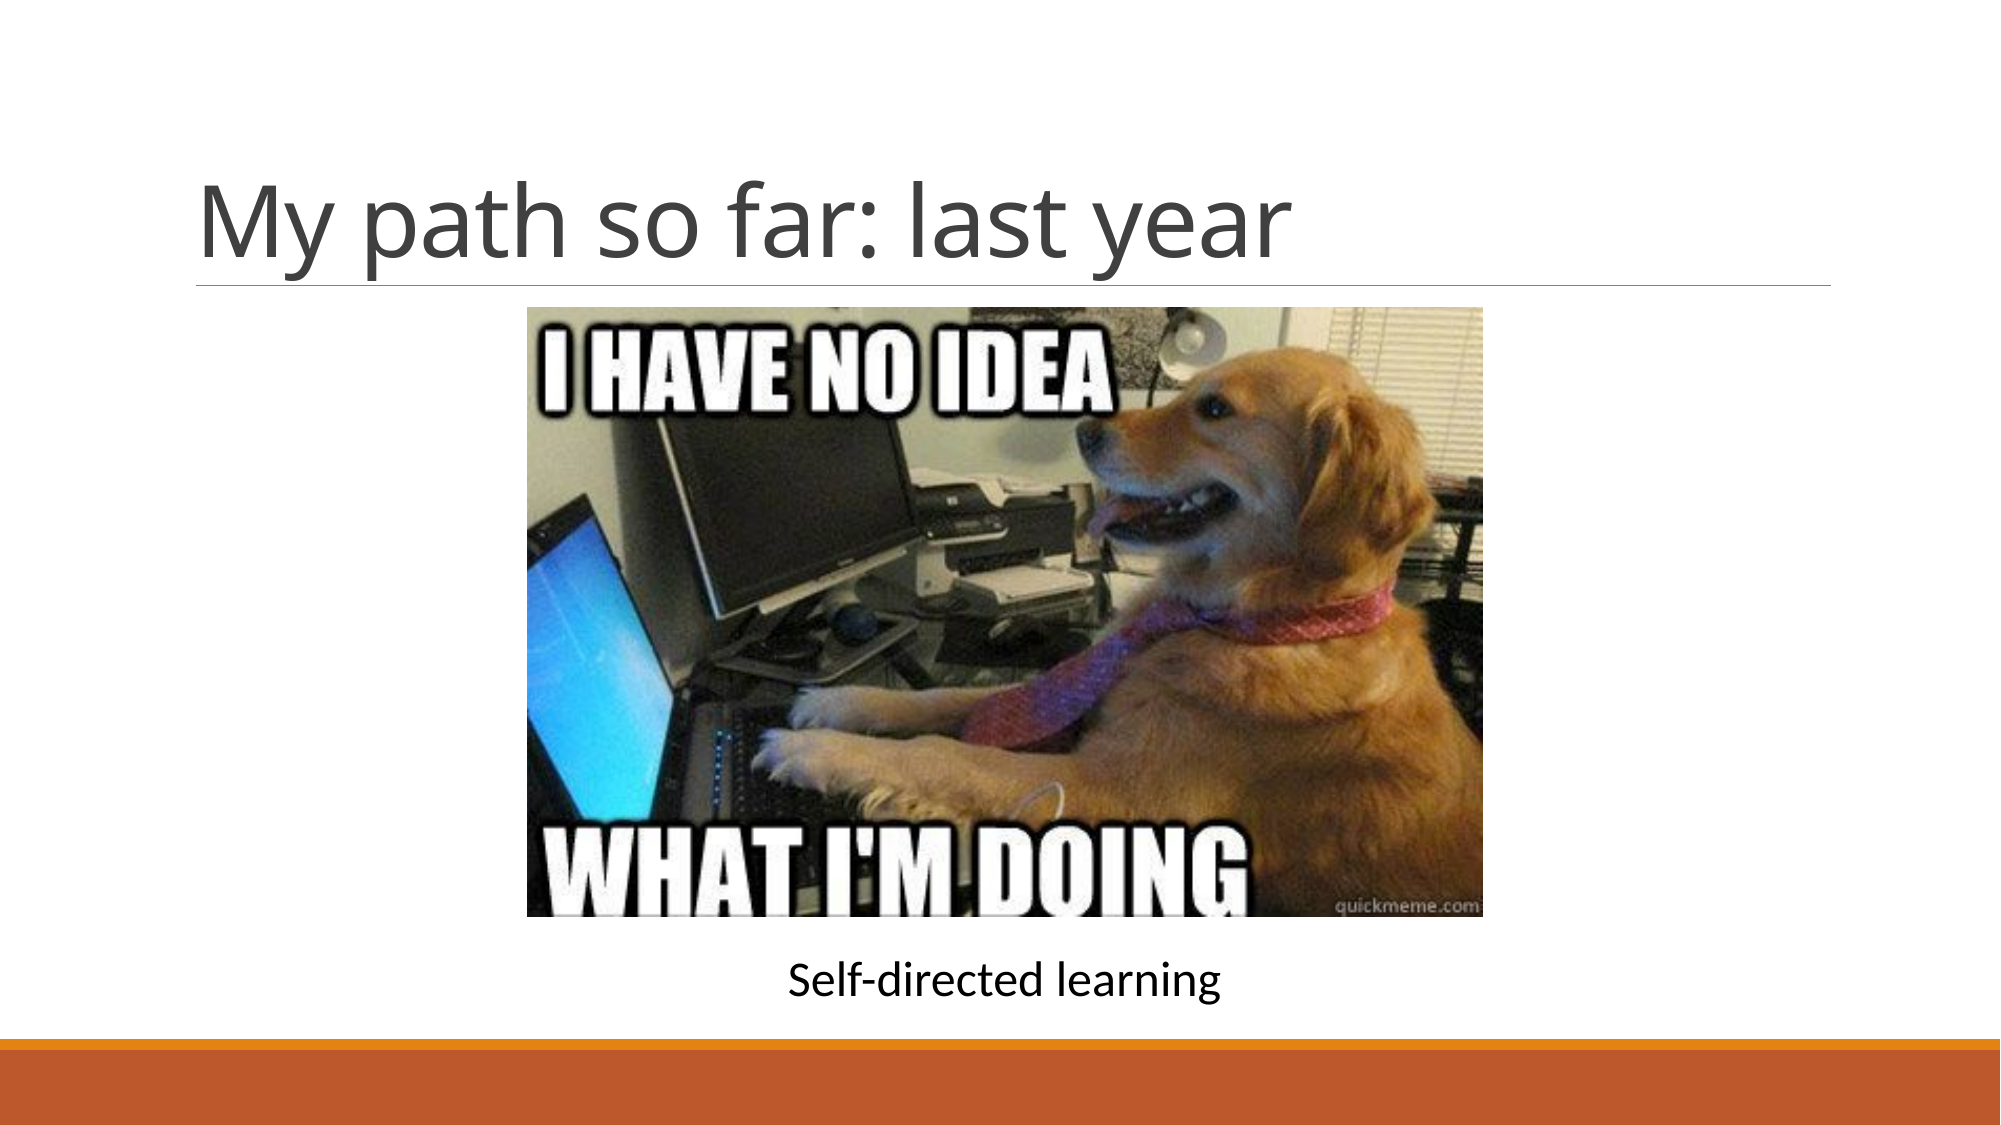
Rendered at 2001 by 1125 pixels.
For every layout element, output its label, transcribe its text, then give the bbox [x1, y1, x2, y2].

title My path so far: last year [180, 47, 1830, 285]
picture [526, 306, 1484, 917]
text_box Self-directed learning [773, 939, 1237, 1014]
